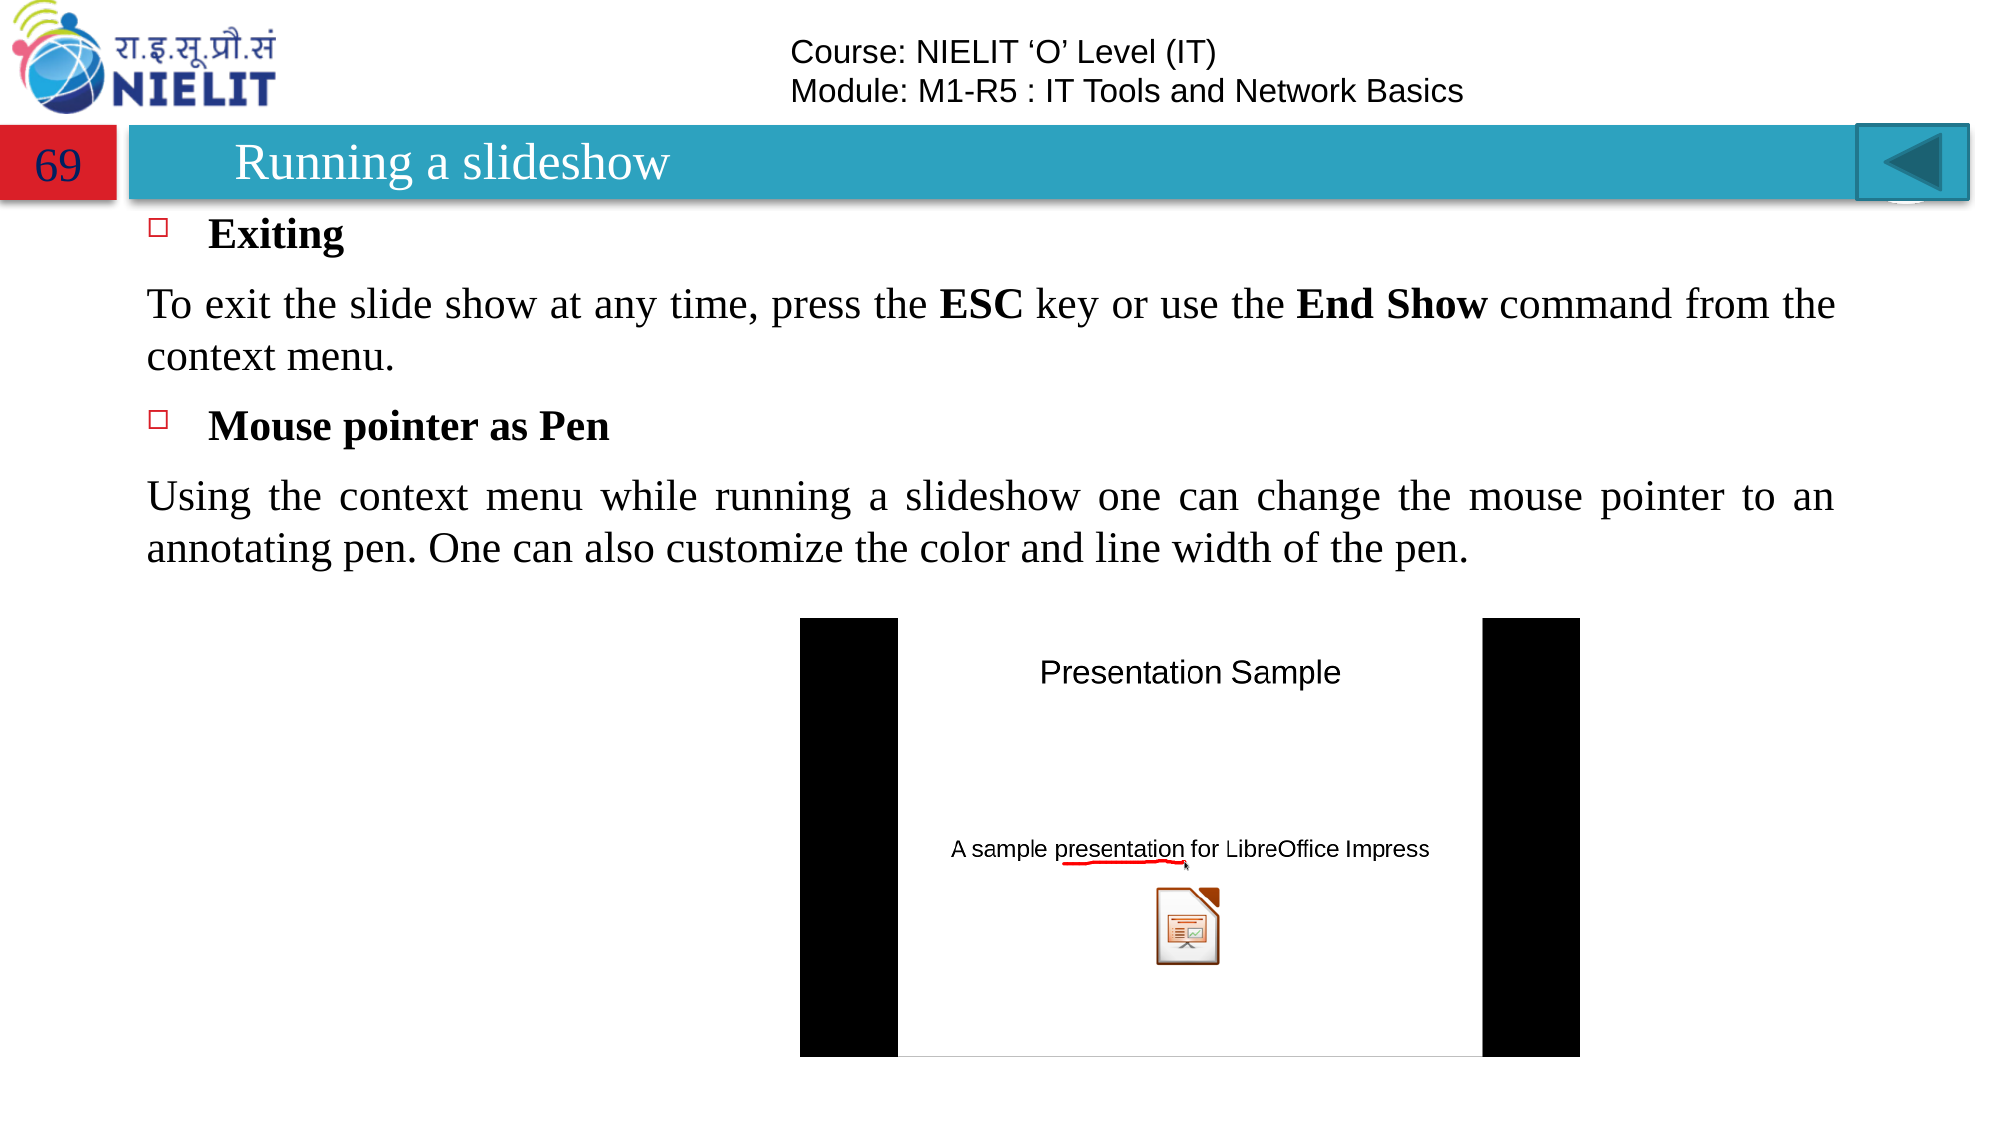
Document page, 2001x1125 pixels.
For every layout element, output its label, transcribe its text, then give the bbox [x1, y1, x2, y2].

picture [800, 618, 1580, 1058]
list Exiting To exit the slide show at any time, press the ESC key or use the End Show command from the context menu. Mouse pointer as Pen Using the context menu while running a slideshow one can change the mouse pointer to an annotating pen. One can also customize the color and line width of the pen. [129, 196, 1854, 1125]
title Running a slideshow [216, 125, 1969, 200]
picture [307, 10, 1891, 121]
picture [12, 0, 276, 114]
slide_number 69 [0, 125, 117, 200]
